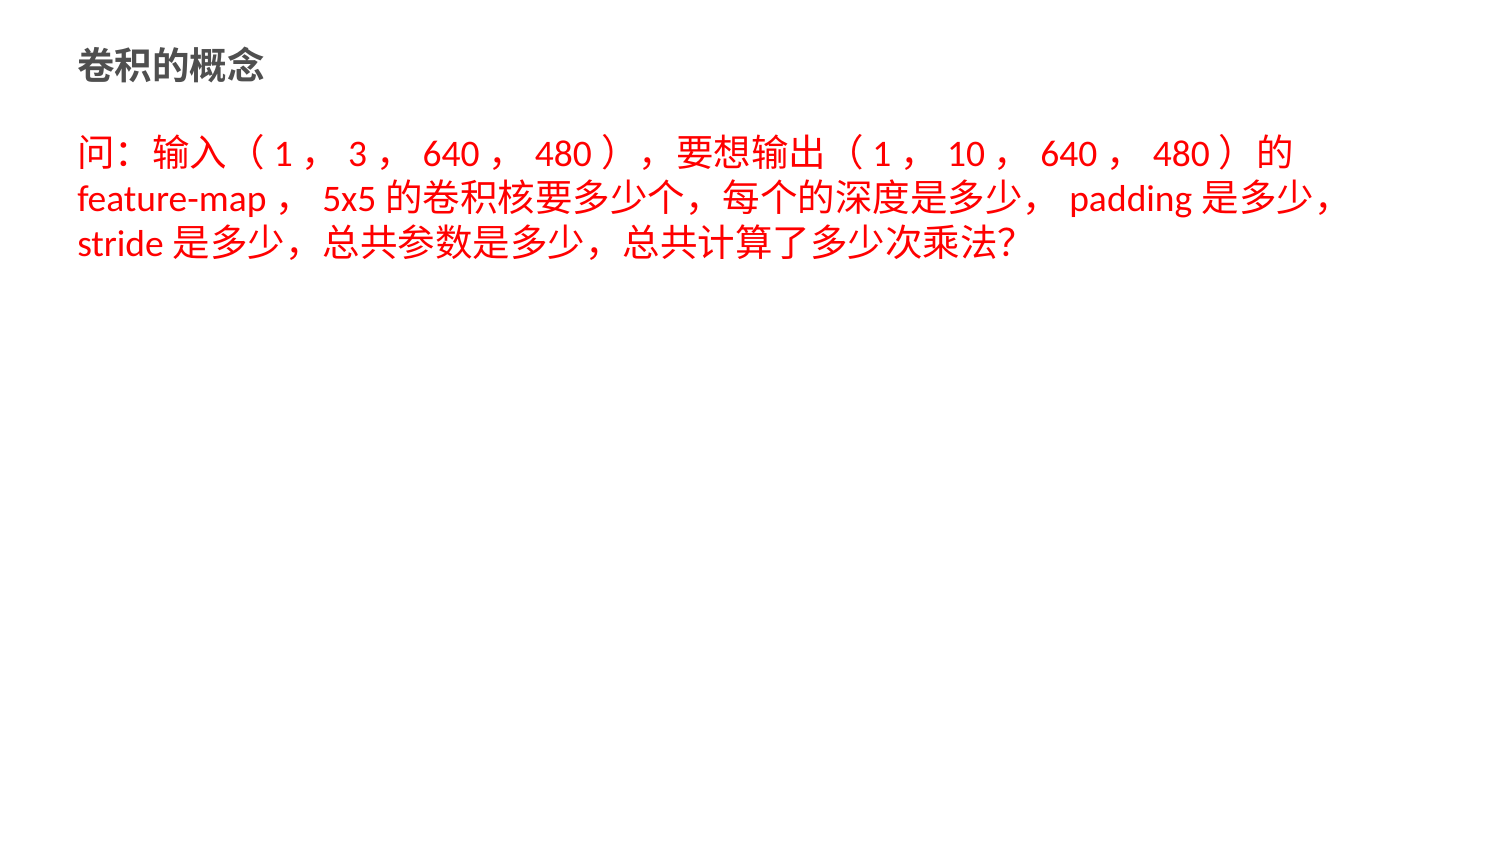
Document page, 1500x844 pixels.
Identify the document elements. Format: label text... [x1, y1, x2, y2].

text_box 问：输入（1，3，640，480），要想输出（1，10，640，480）的feature-map，5x5的卷积核要多少个，每个的深度是多少，padding是多少，stride是多少，总共参数是多少，总共计算了多少次乘法？ [62, 121, 1375, 272]
text_box 卷积的概念 [62, 34, 813, 95]
